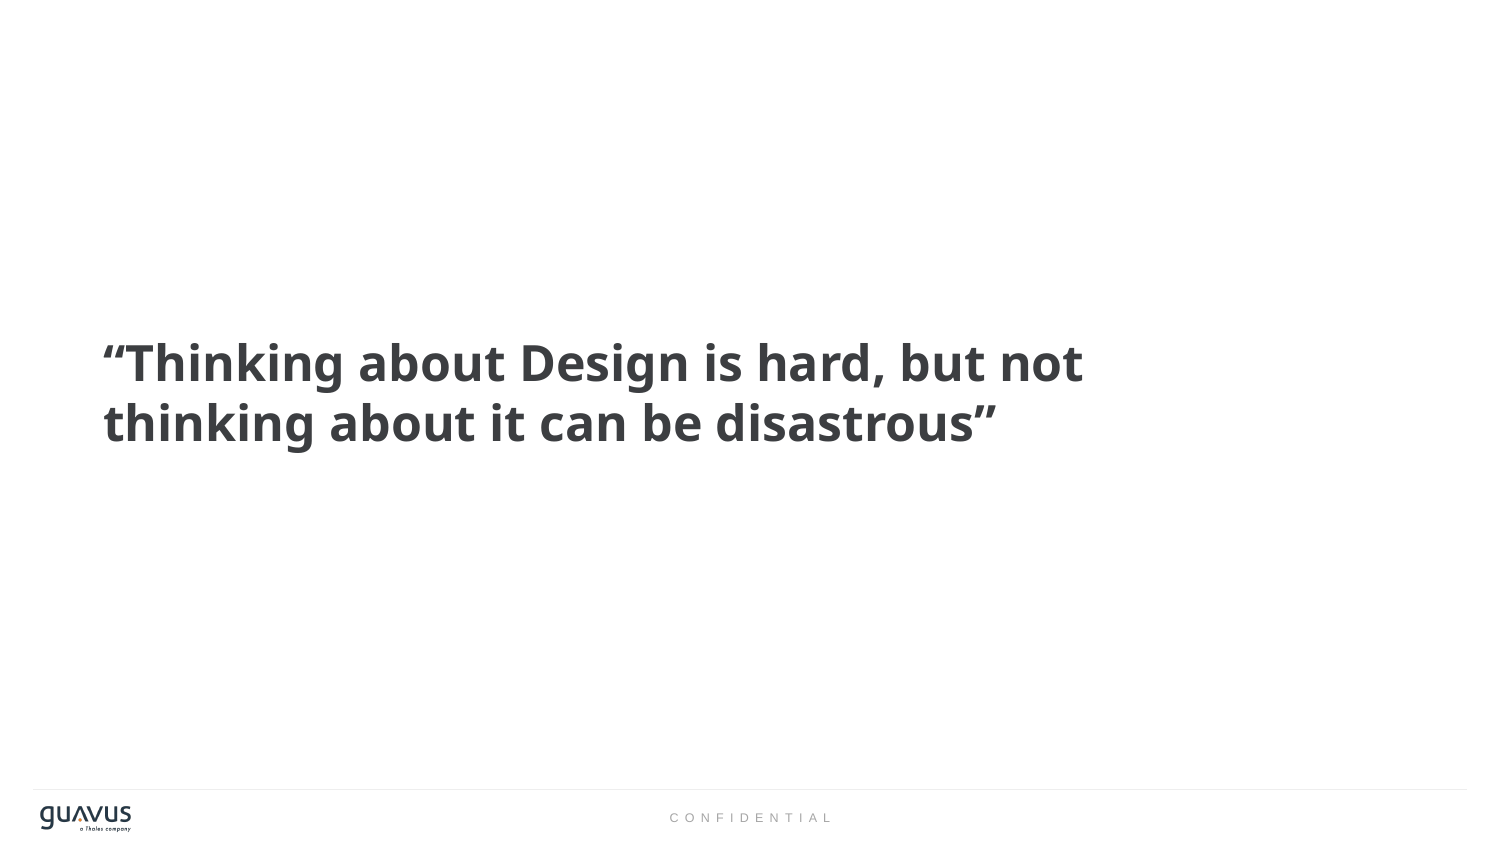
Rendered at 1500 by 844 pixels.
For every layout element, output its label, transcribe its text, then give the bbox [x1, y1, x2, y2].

picture [27, 796, 146, 841]
text_box “Thinking about Design is hard, but not thinking about it can be disastrous” [66, 324, 1094, 481]
